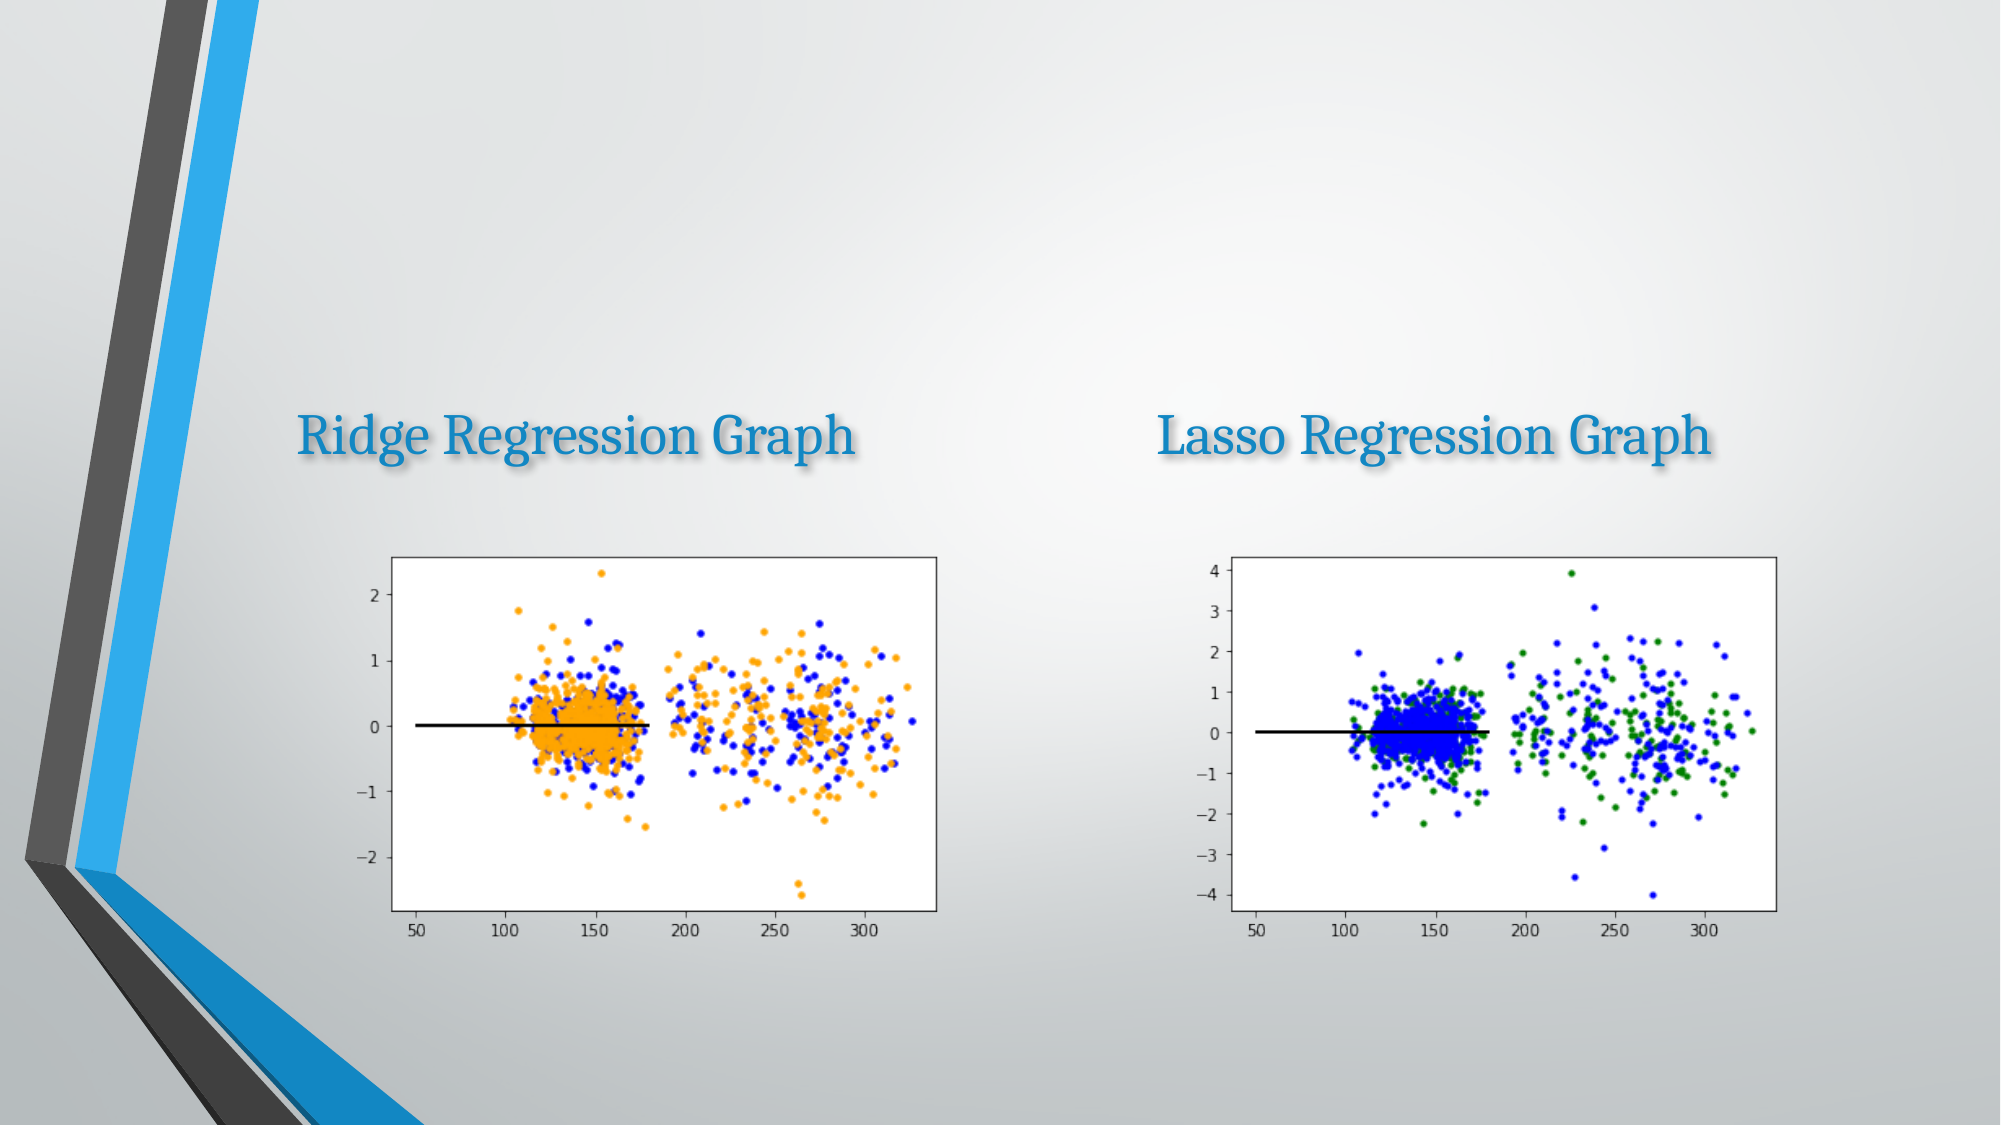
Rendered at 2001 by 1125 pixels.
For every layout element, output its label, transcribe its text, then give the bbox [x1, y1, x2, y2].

list Ridge Regression Graph [281, 379, 1038, 474]
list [1184, 546, 1787, 951]
list Lasso Regression Graph [1141, 379, 1900, 474]
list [344, 546, 946, 951]
